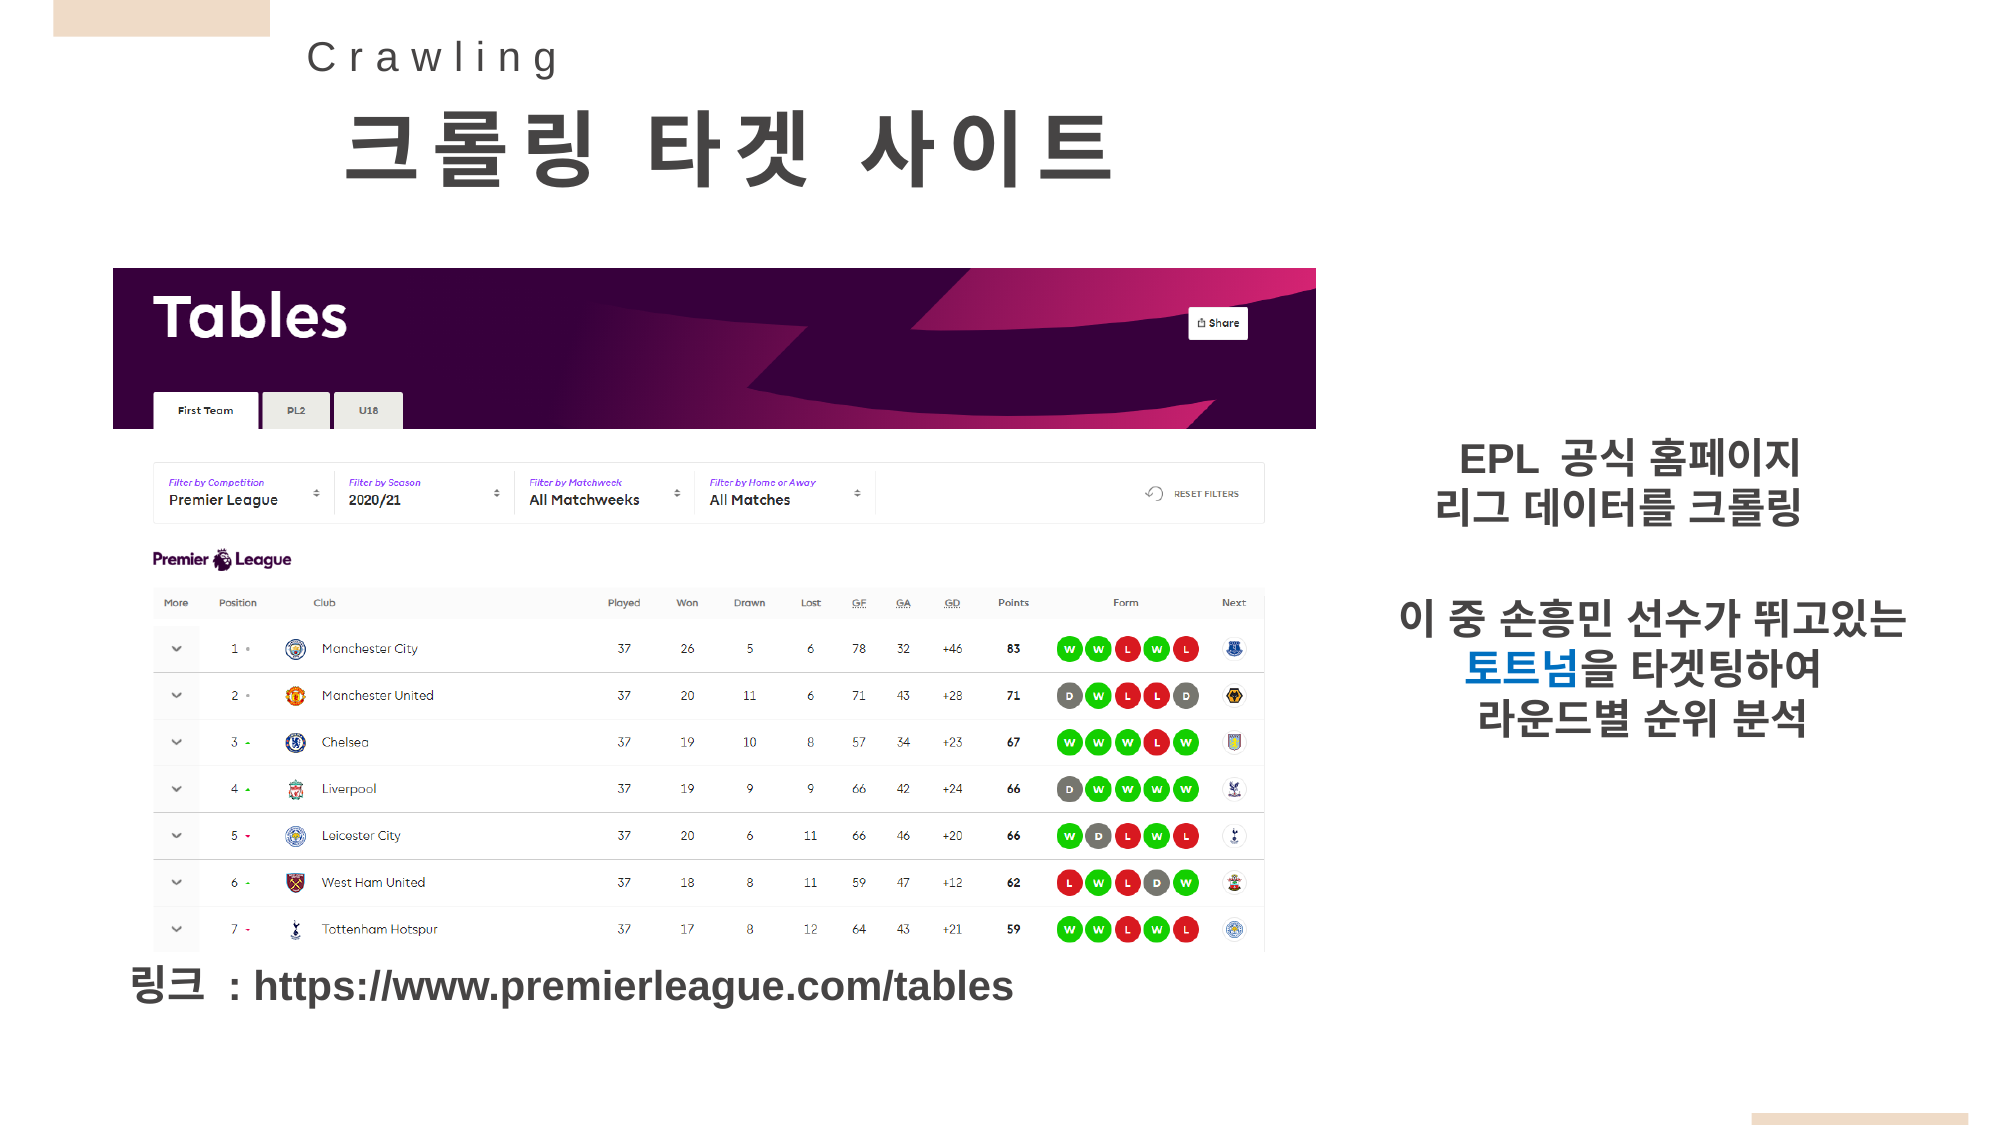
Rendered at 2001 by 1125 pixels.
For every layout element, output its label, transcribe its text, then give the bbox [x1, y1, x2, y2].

text_box EPL 공식 홈페이지 리그 데이터를 크롤링 [1419, 424, 1820, 540]
text_box Crawling [291, 22, 572, 88]
text_box 이 중 손흥민 선수가 뛰고있는 토트넘을 타겟팅하여 라운드별 순위 분석 [1364, 585, 1923, 750]
picture [113, 268, 1316, 952]
text_box 링크 : https://www.premierleague.com/tables [114, 952, 1030, 1016]
text_box [1751, 1112, 1969, 1125]
text_box 크롤링 타겟 사이트 [328, 89, 1130, 205]
text_box [52, 0, 271, 38]
